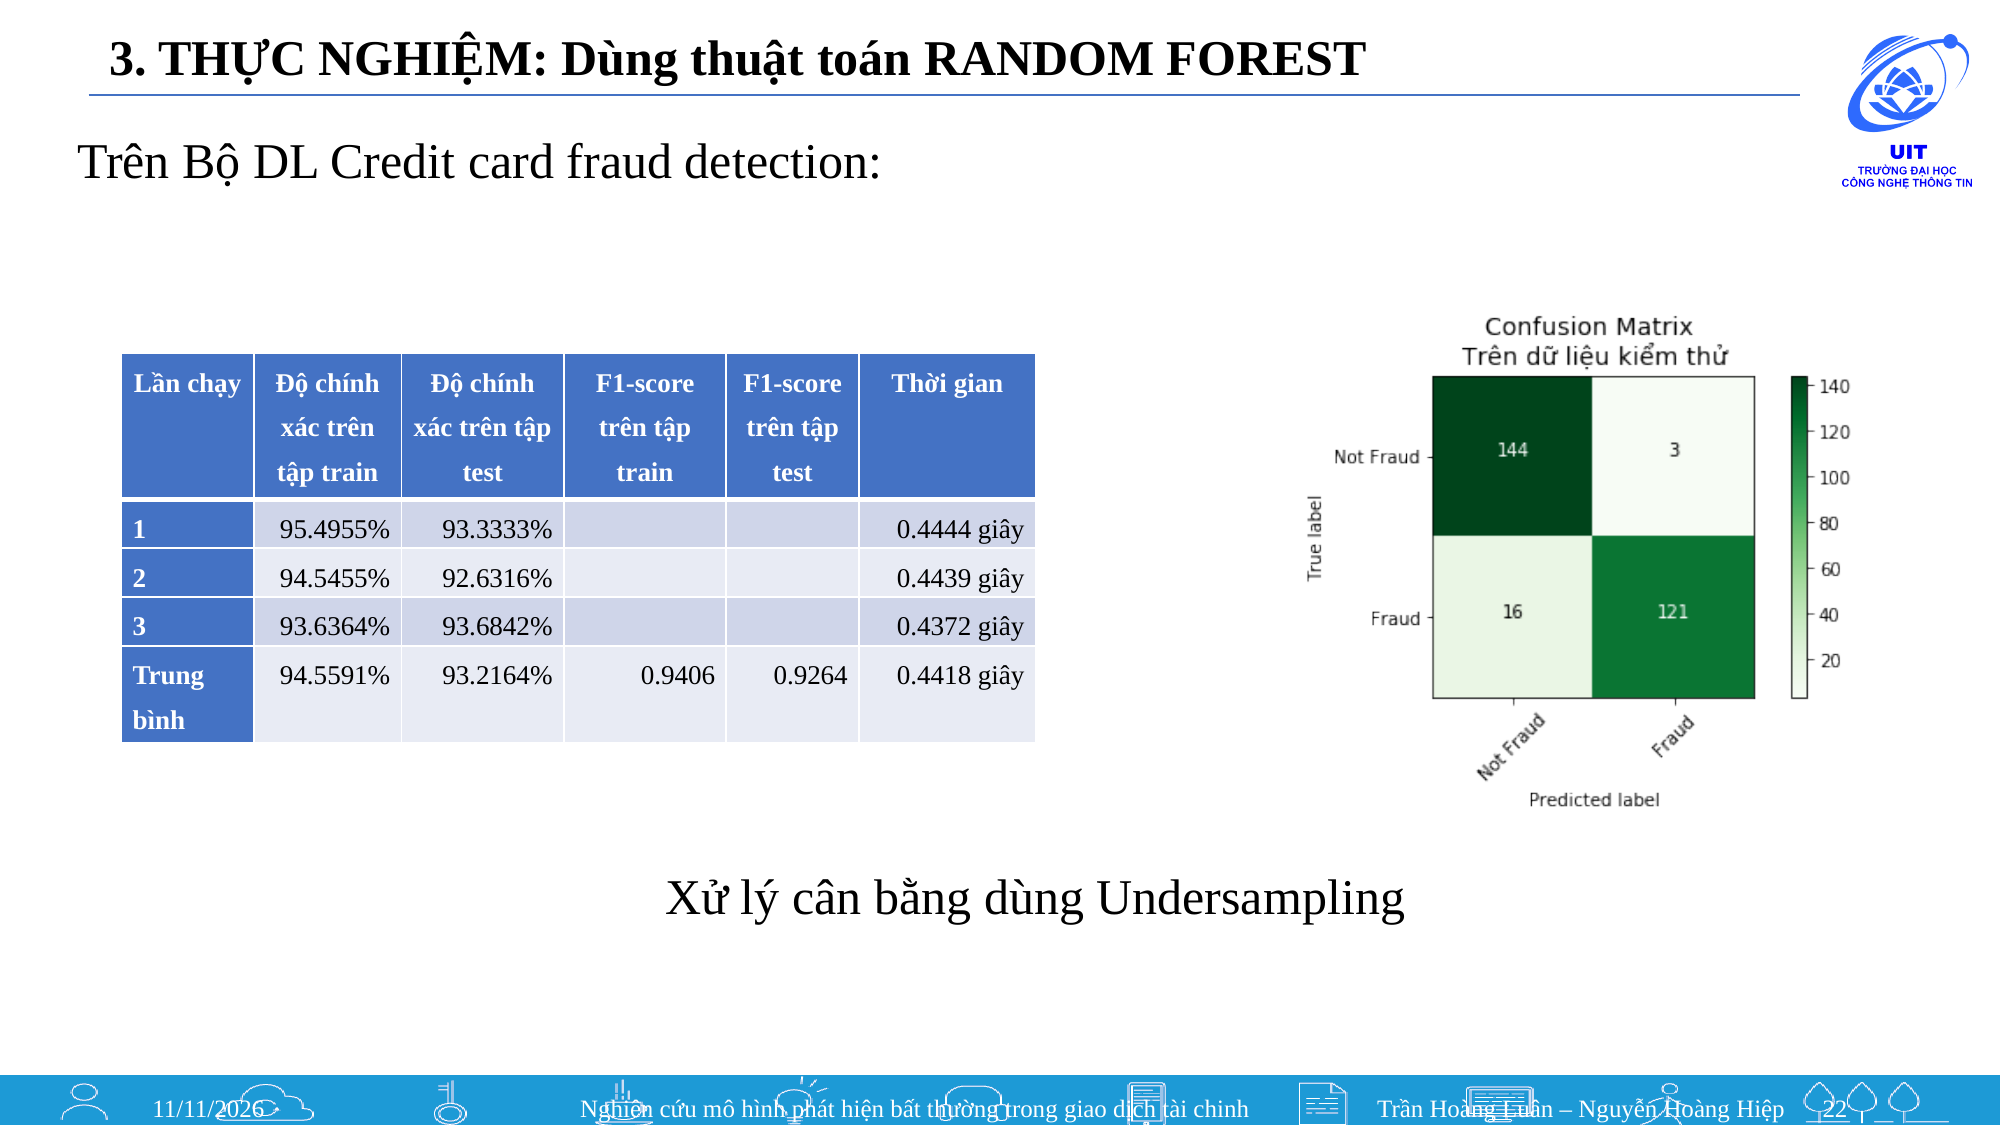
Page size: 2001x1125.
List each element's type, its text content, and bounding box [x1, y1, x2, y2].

table_header Độ chính xác trên tập test [402, 354, 563, 497]
table_cell 0.4418 giây [860, 647, 1035, 742]
table_cell 92.6316% [402, 549, 563, 596]
table_cell 94.5455% [255, 549, 401, 596]
table_cell 93.2164% [402, 647, 563, 742]
table_cell 0.9406 [565, 647, 725, 742]
table_header Lần chạy [122, 354, 253, 497]
table_cell 0.4372 giây [860, 598, 1035, 645]
table_cell 93.6364% [255, 598, 401, 645]
footer Nghiên cứu mô hình phát hiện bất thường trong giao dịch tài chinh [553, 1077, 1277, 1125]
table_cell [565, 549, 725, 596]
table_cell 1 [122, 502, 253, 547]
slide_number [137, 1077, 513, 1125]
table_header F1-score trên tập train [565, 354, 725, 497]
text_box Trên Bộ DL Credit card fraud detection: [62, 121, 1000, 196]
text_box Xử lý cân bằng dùng Undersampling [650, 857, 1479, 932]
table_cell 93.3333% [402, 502, 563, 547]
table_cell [727, 502, 858, 547]
table_cell 3 [122, 598, 253, 645]
table_cell 0.4439 giây [860, 549, 1035, 596]
picture [1842, 34, 1972, 189]
picture [0, 1075, 2000, 1125]
table_cell 2 [122, 549, 253, 596]
table_cell [727, 598, 858, 645]
picture [1297, 304, 1865, 821]
table_cell 0.4444 giây [860, 502, 1035, 547]
table_cell [565, 502, 725, 547]
table_cell Trung bình [122, 647, 253, 742]
table_header Thời gian [860, 354, 1035, 497]
table_cell 94.5591% [255, 647, 401, 742]
table_cell [727, 549, 858, 596]
table_header F1-score trên tập test [727, 354, 858, 497]
slide_number Trần Hoàng Luân – Nguyễn Hoàng Hiệp 22 [1299, 1077, 1863, 1125]
table_header Độ chính xác trên tập train [255, 354, 401, 497]
table_cell [565, 598, 725, 645]
text_box 3. THỰC NGHIỆM: Dùng thuật toán RANDOM FOREST [94, 17, 1479, 93]
table_cell 0.9264 [727, 647, 858, 742]
table_cell 93.6842% [402, 598, 563, 645]
table_cell 95.4955% [255, 502, 401, 547]
